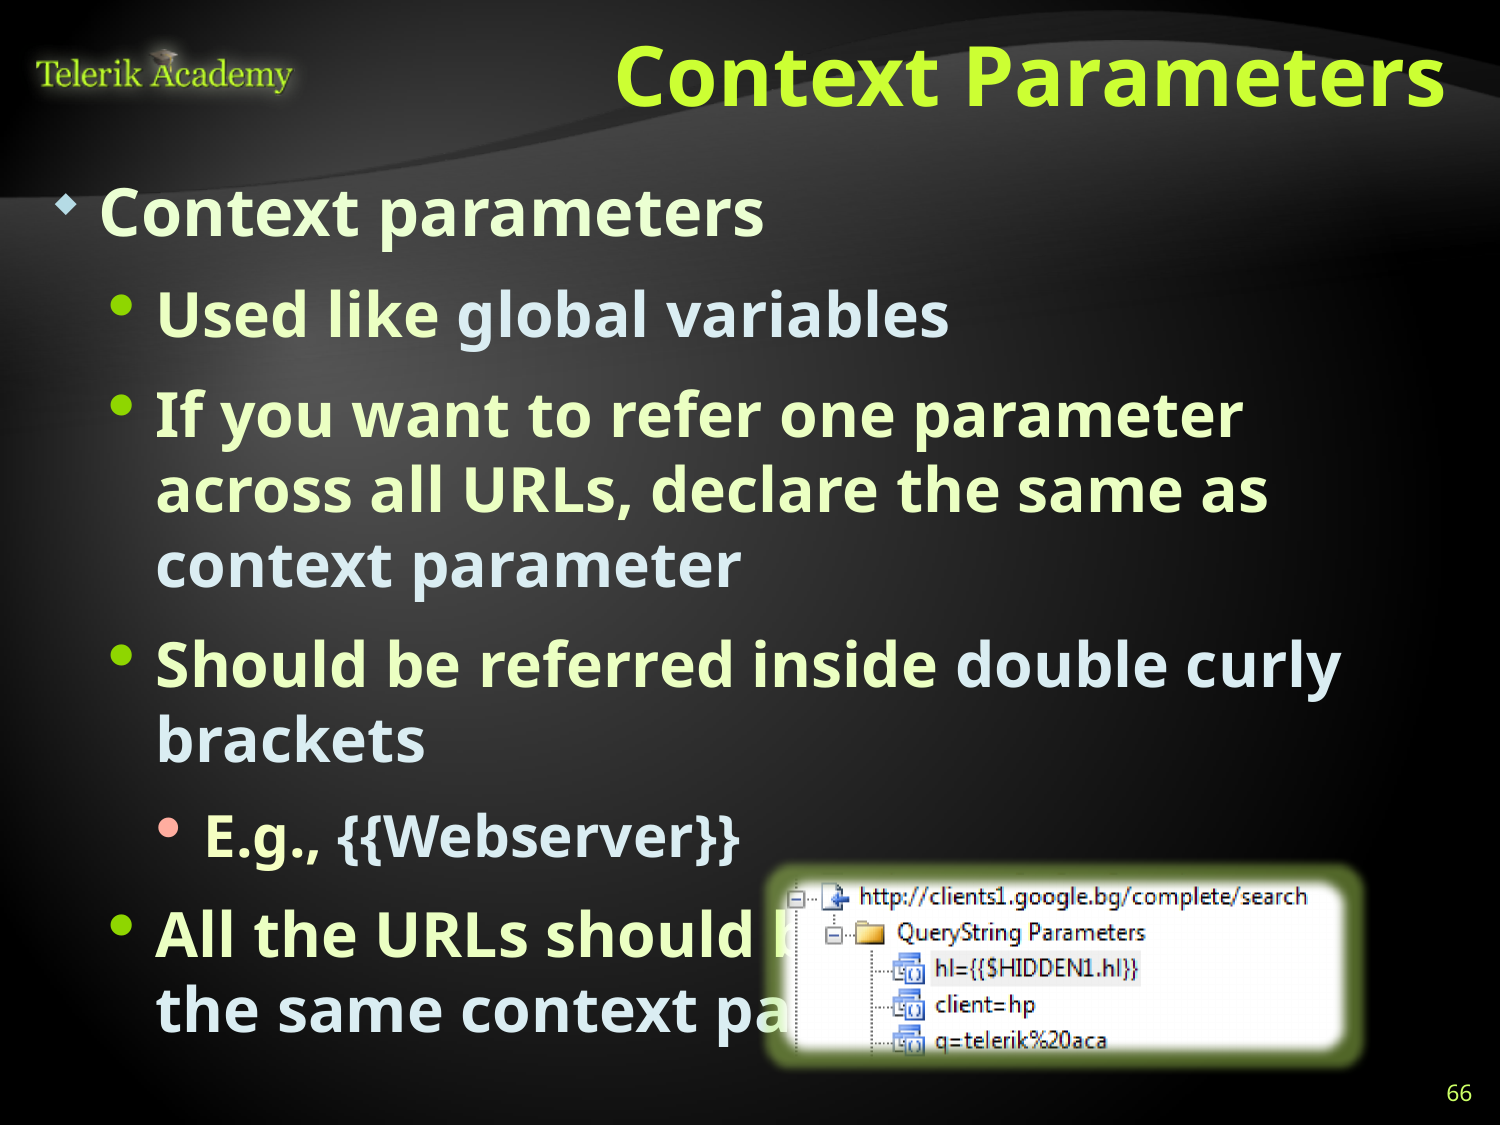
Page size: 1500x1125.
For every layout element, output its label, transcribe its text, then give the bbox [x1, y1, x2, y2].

picture [0, 0, 1500, 1125]
list Context parameters Used like global variables If you want to refer one parameter across all URLs, declare the same as context parameter Should be referred inside double curly brackets E.g., {{Webserver}} All the URLs should be modified using the same context parameter [37, 162, 1463, 1088]
slide_number 66 [1412, 1074, 1488, 1113]
title Context Parameters [300, 12, 1463, 150]
